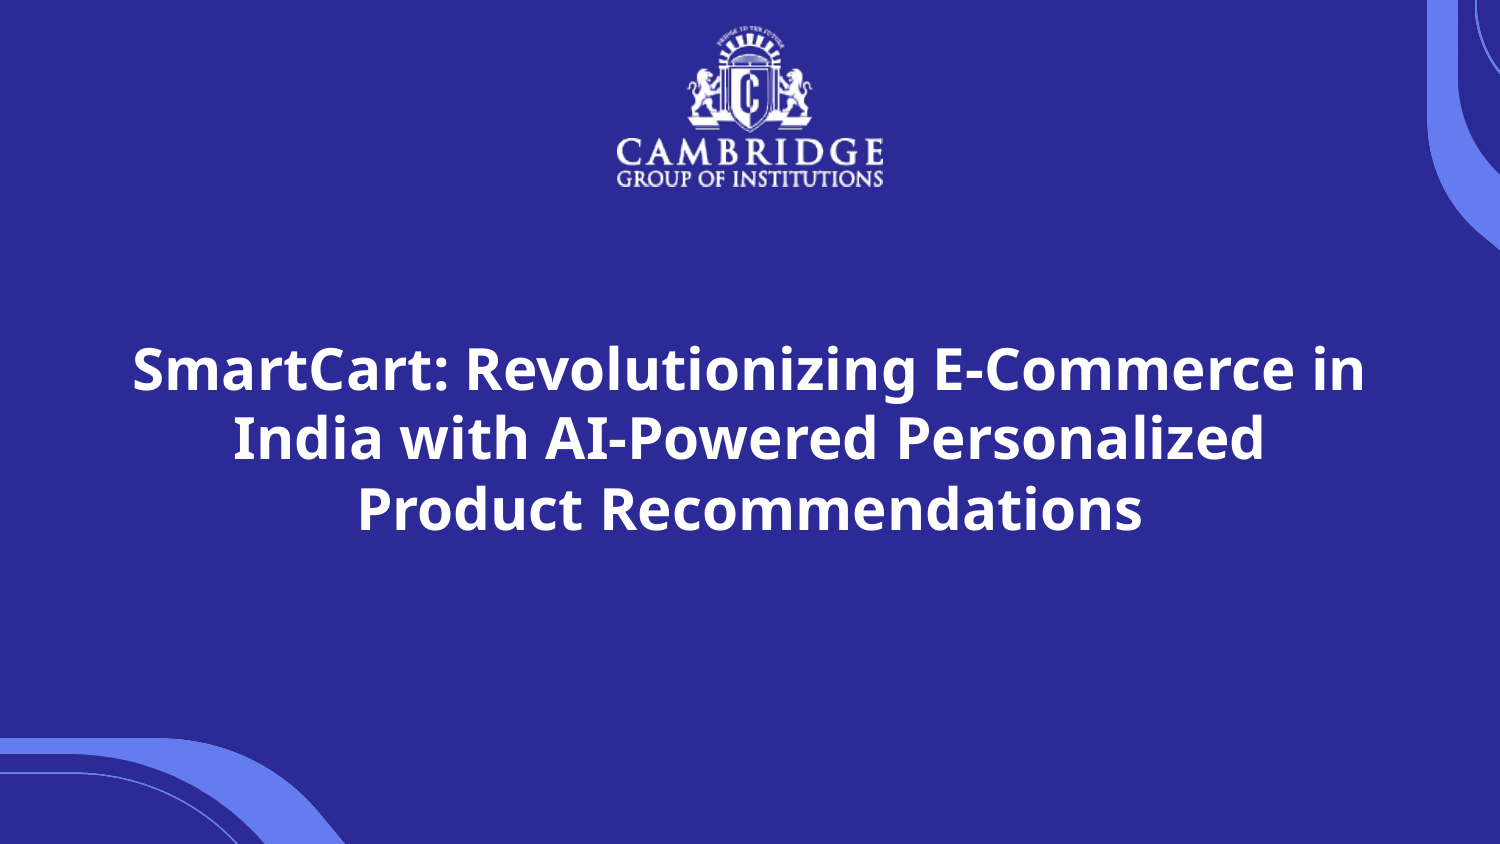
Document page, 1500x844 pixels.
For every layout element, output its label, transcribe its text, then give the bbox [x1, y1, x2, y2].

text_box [1427, 0, 1500, 257]
picture [616, 26, 883, 187]
title SmartCart: Revolutionizing E-Commerce in India with AI-Powered Personalized Product Recommendations [112, 202, 1388, 550]
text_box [0, 738, 349, 844]
